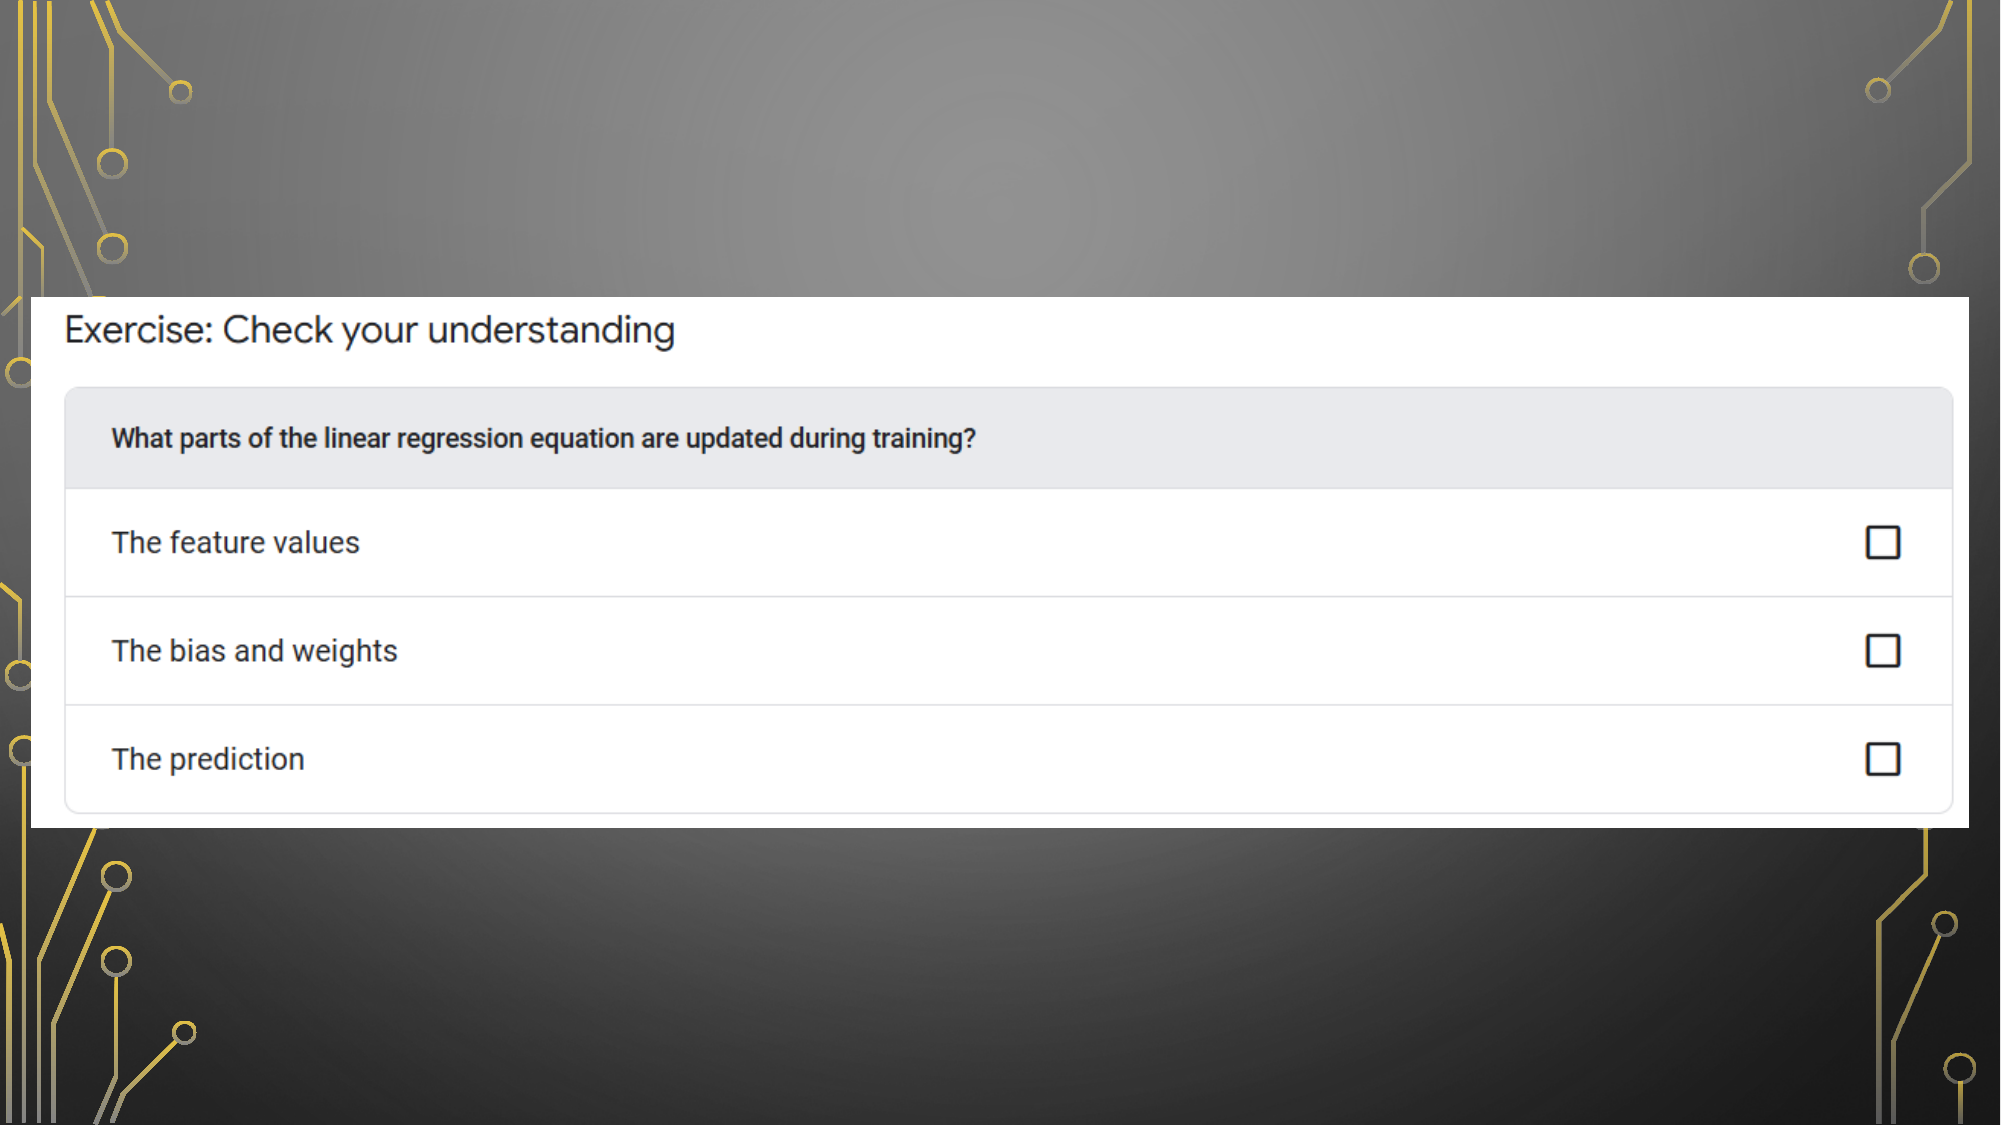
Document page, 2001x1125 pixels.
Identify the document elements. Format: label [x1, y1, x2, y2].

picture [31, 297, 1969, 828]
